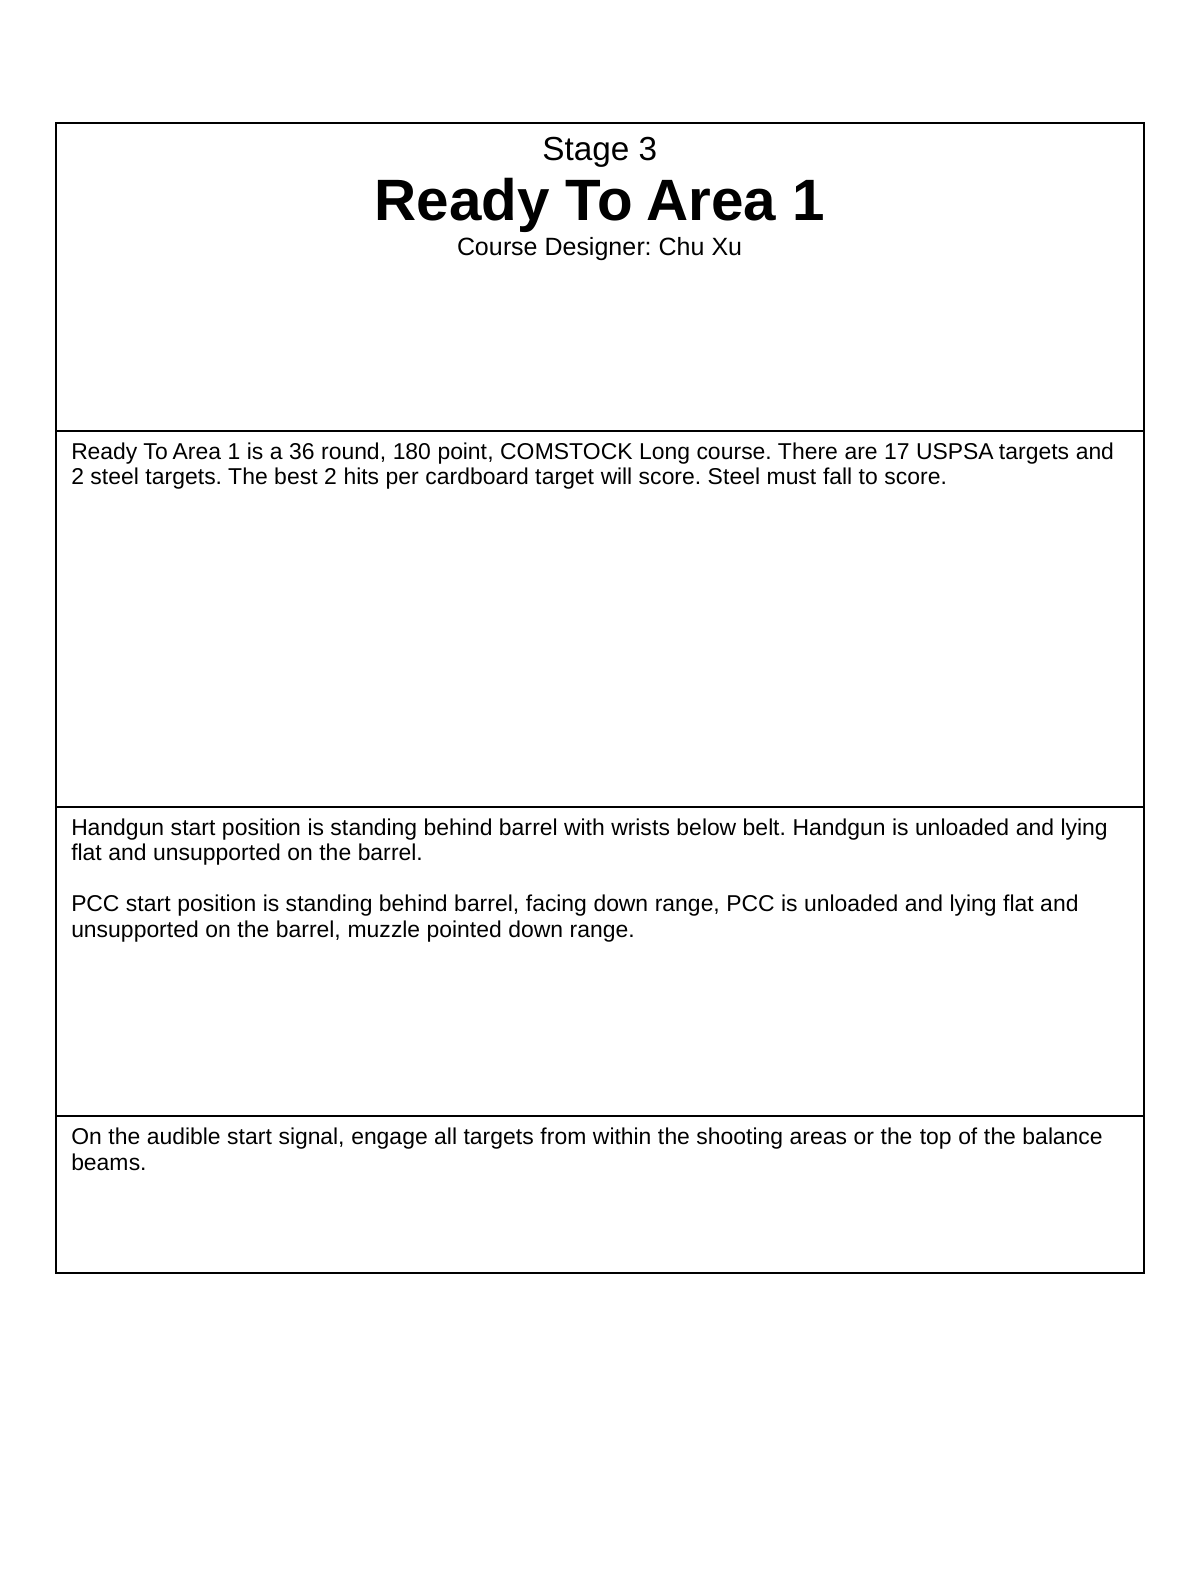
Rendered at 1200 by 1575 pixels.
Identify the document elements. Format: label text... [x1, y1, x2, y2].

table_header Stage 3 Ready To Area 1 Course Designer: Chu Xu [57, 124, 1143, 430]
table_cell Handgun start position is standing behind barrel with wrists below belt. Handgun is unloaded and lying flat and unsupported on the barrel. PCC start position is standing behind barrel, facing down range, PCC is unloaded and lying flat and unsupported on the barrel, muzzle pointed down range. [57, 808, 1143, 1115]
table_cell On the audible start signal, engage all targets from within the shooting areas or the top of the balance beams. [57, 1117, 1143, 1272]
table_cell Ready To Area 1 is a 36 round, 180 point, COMSTOCK Long course. There are 17 USPSA targets and 2 steel targets. The best 2 hits per cardboard target will score. Steel must fall to score. [57, 432, 1143, 806]
